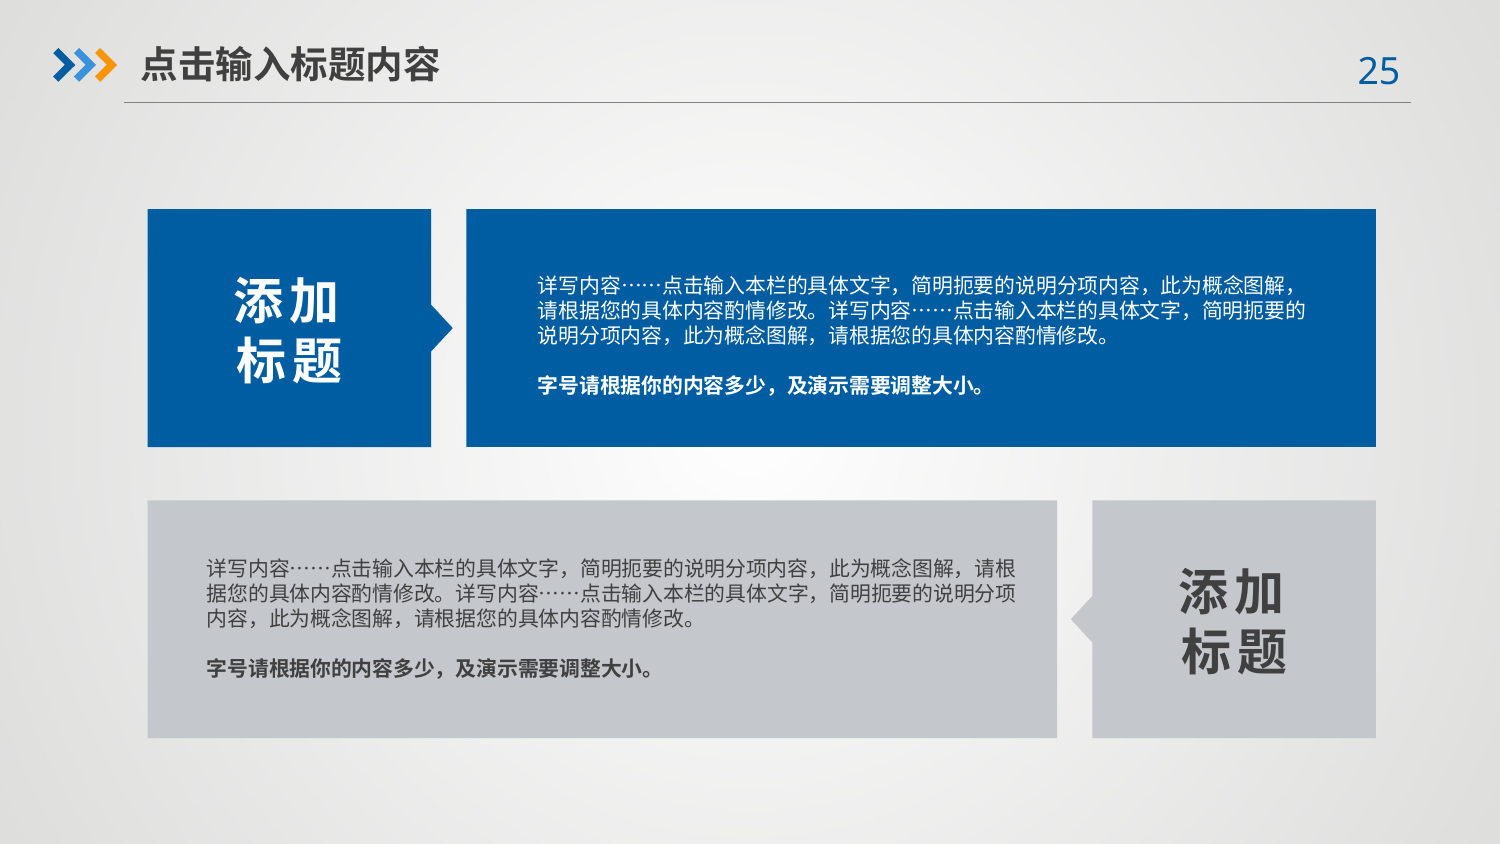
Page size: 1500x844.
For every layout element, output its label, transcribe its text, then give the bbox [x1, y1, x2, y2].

text_box 点击输入标题内容 [140, 32, 491, 95]
picture [0, 0, 1500, 844]
text_box 添加标题 [217, 269, 362, 390]
text_box [145, 498, 1059, 740]
text_box 详写内容……点击输入本栏的具体文字，简明扼要的说明分项内容，此为概念图解，请根据您的具体内容酌情修改。详写内容……点击输入本栏的具体文字，简明扼要的说明分项内容，此为概念图解，请根据您的具体内容酌情修改。 字号请根据你的内容多少，及演示需要调整大小。 [537, 272, 1318, 398]
text_box 详写内容……点击输入本栏的具体文字，简明扼要的说明分项内容，此为概念图解，请根据您的具体内容酌情修改。详写内容……点击输入本栏的具体文字，简明扼要的说明分项内容，此为概念图解，请根据您的具体内容酌情修改。 字号请根据你的内容多少，及演示需要调整大小。 [206, 556, 1022, 682]
text_box [145, 207, 455, 450]
text_box 添加标题 [1162, 560, 1307, 681]
text_box [1069, 498, 1379, 741]
text_box [464, 207, 1378, 449]
